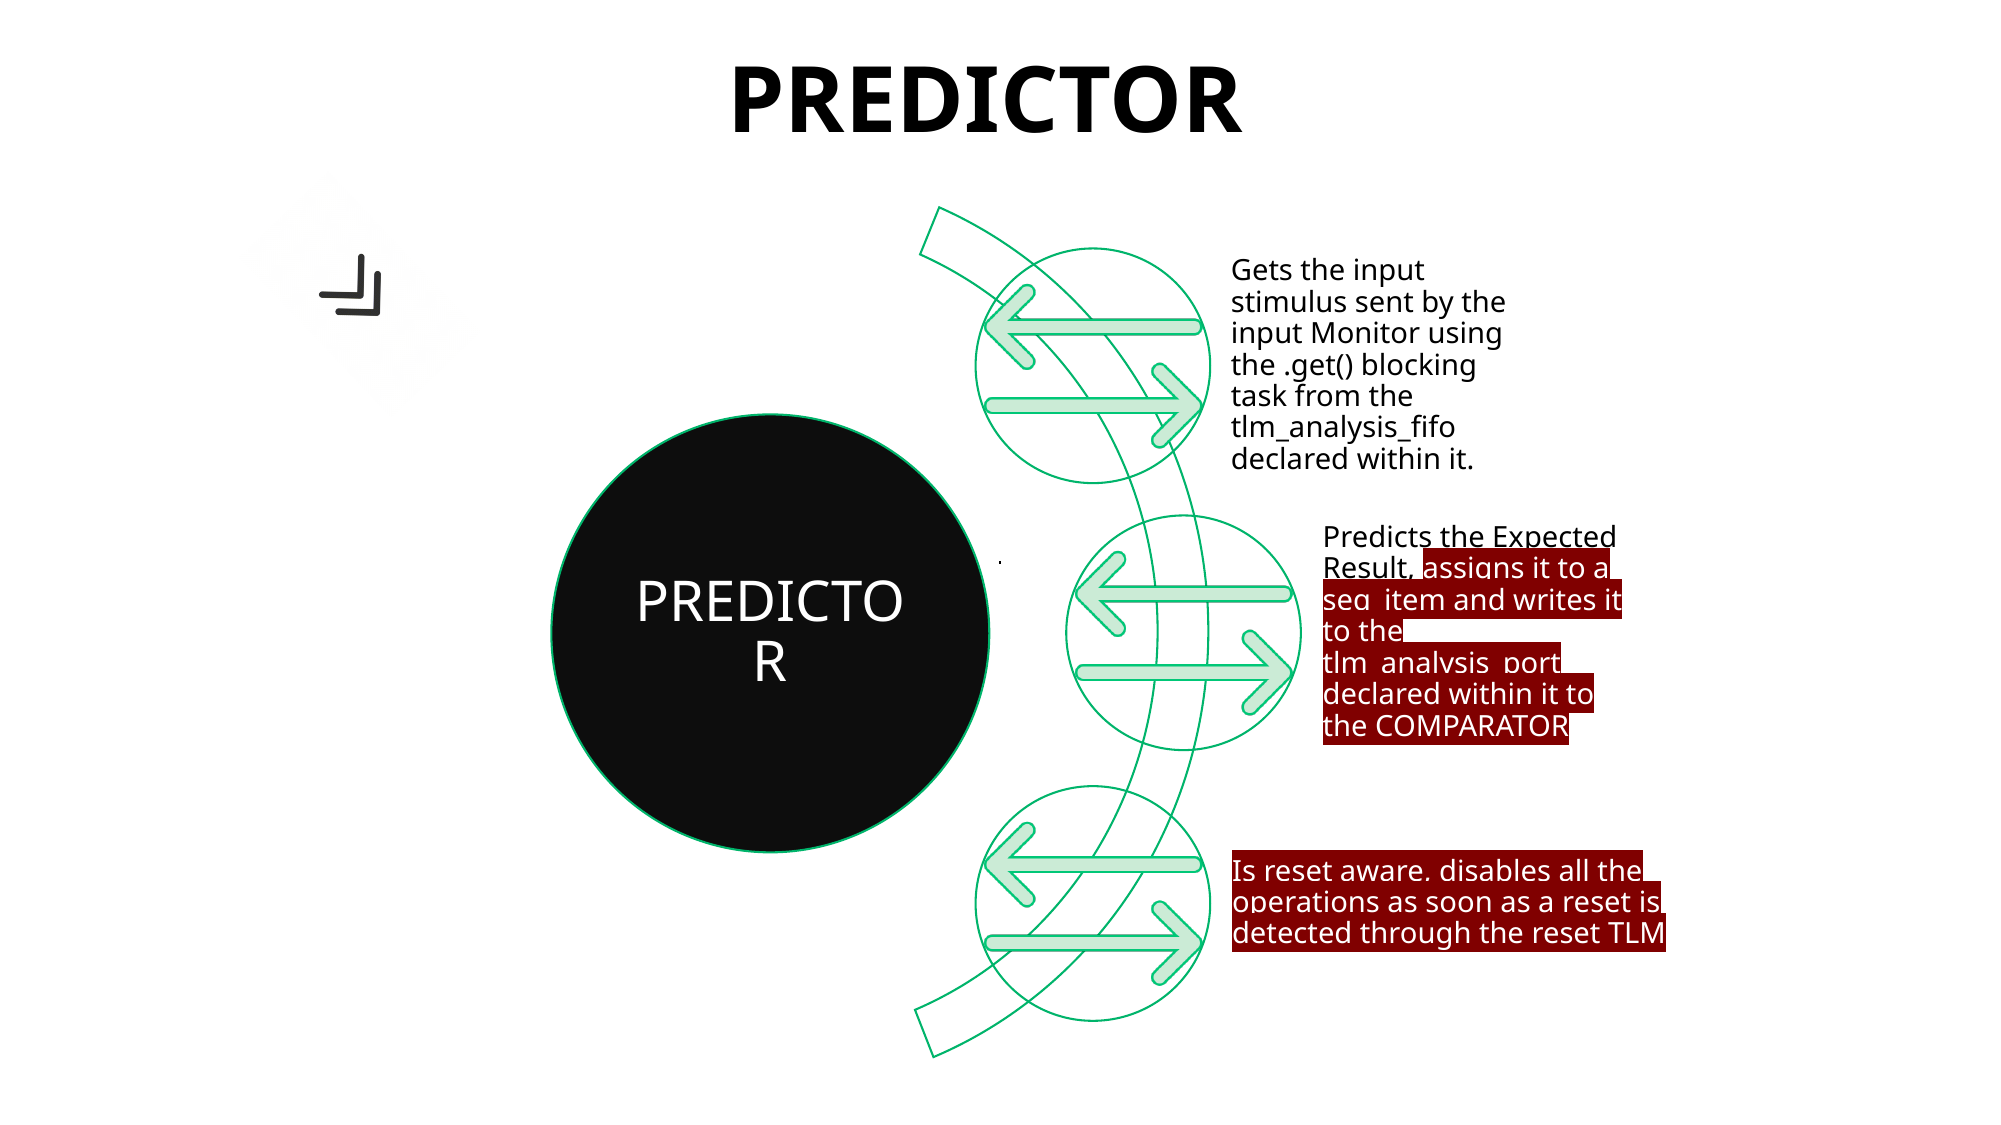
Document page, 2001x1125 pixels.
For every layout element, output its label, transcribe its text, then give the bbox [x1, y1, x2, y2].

picture [249, 231, 470, 356]
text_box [0, 170, 2000, 1092]
title PREDICTOR [240, 33, 1731, 170]
